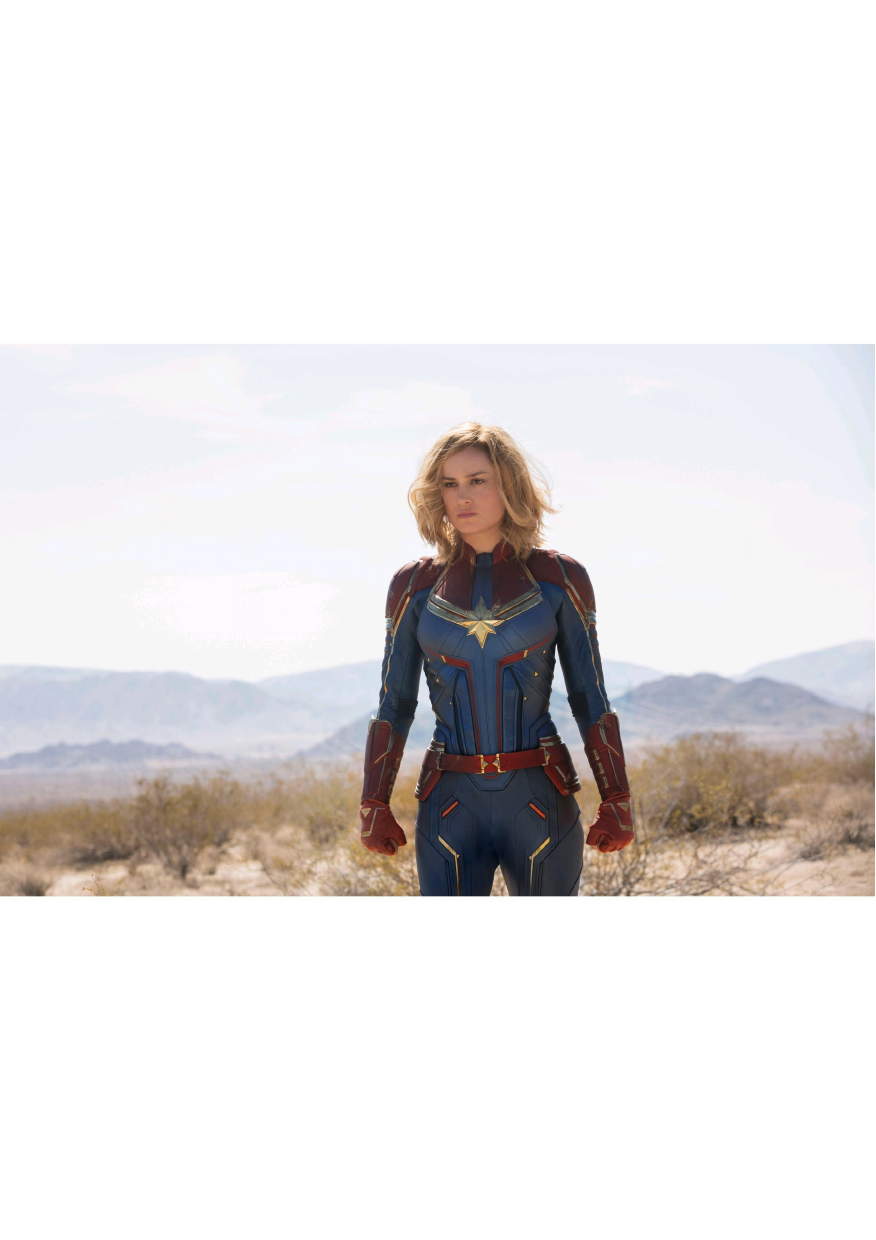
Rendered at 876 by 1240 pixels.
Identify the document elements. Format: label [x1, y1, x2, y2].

picture [0, 339, 875, 901]
